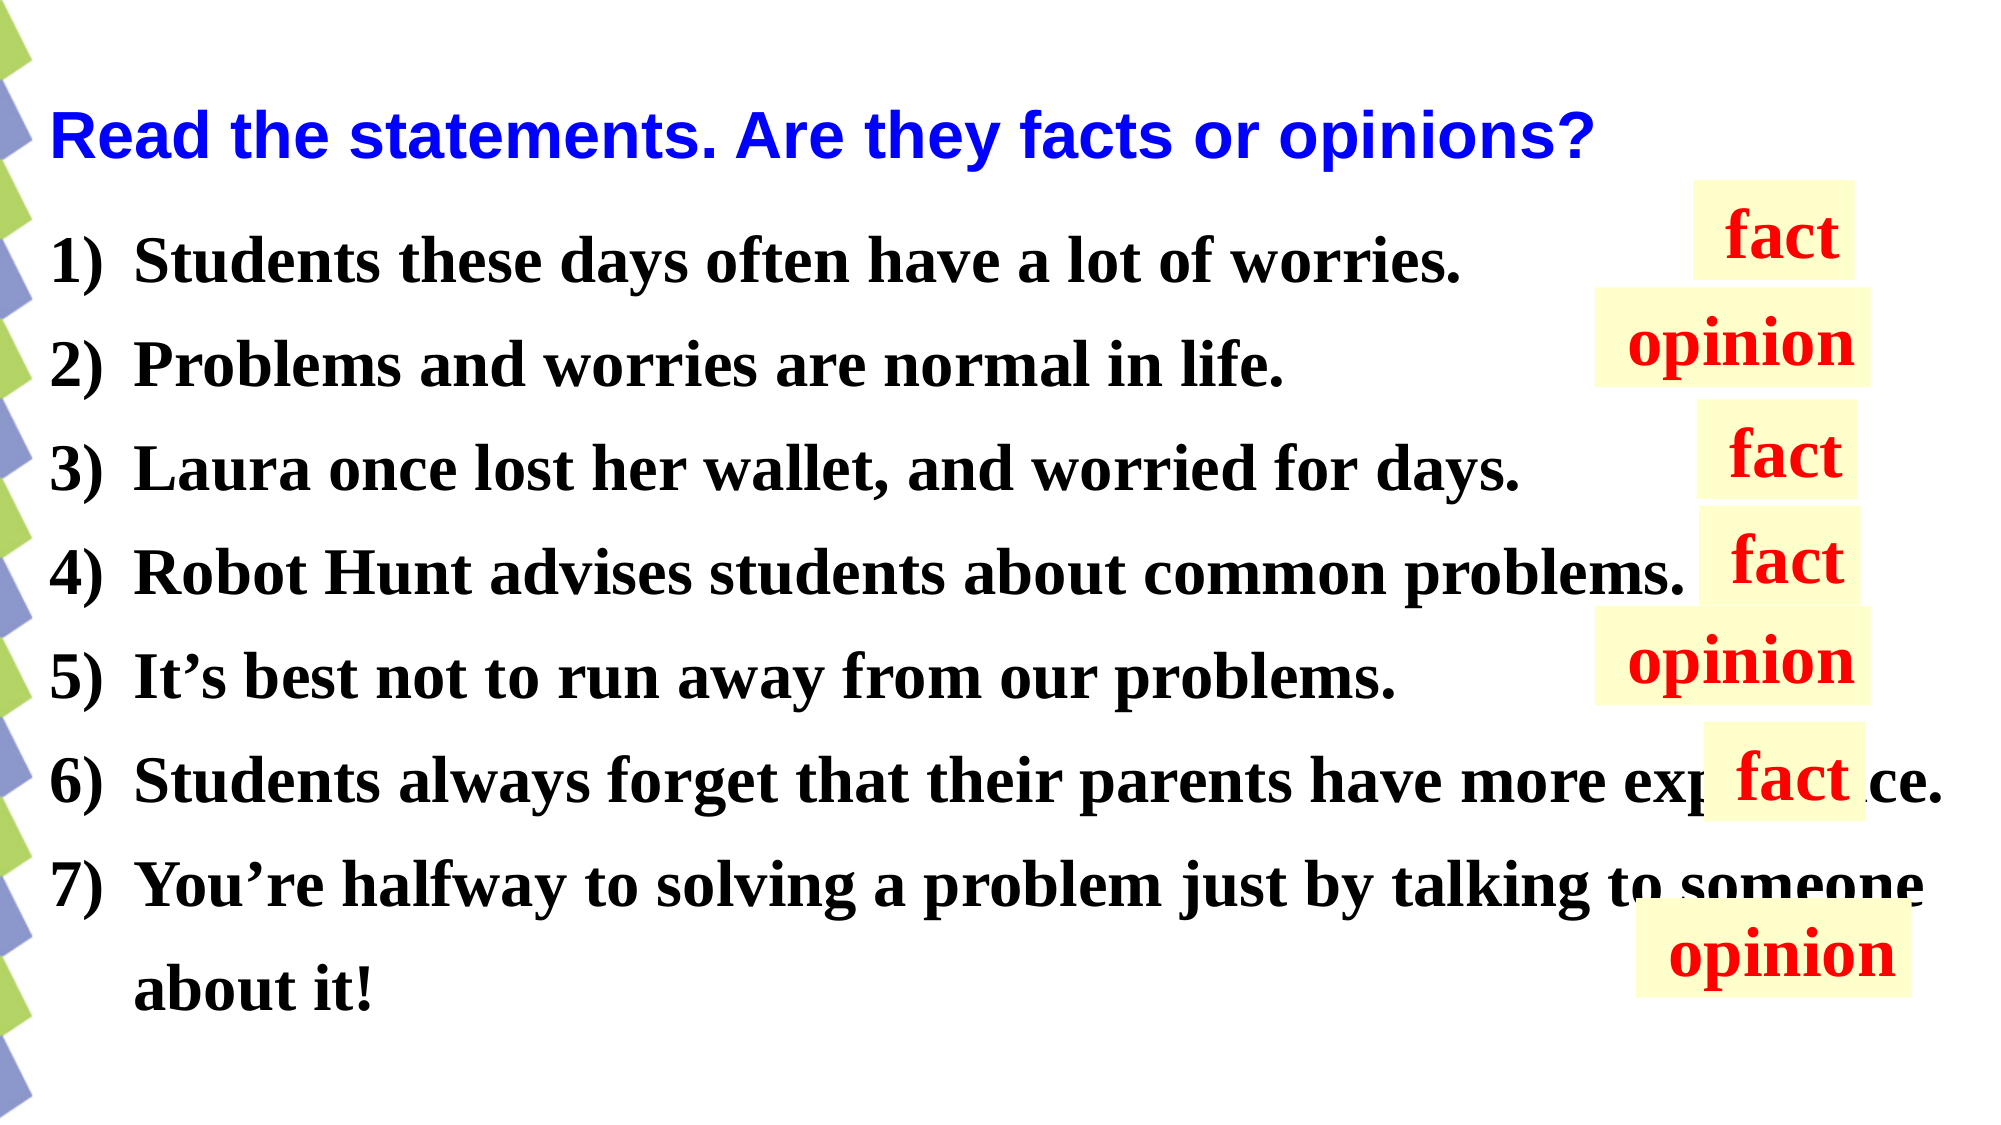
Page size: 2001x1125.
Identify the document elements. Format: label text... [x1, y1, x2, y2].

text_box opinion [1594, 605, 1871, 706]
text_box fact [1704, 721, 1866, 822]
text_box fact [1699, 505, 1861, 605]
text_box opinion [1594, 287, 1871, 388]
text_box fact [1696, 399, 1858, 499]
text_box Students these days often have a lot of worries. Problems and worries are normal in life. Laura once lost her wallet, and worried for days. Robot Hunt advises students about common problems. It’s best not to run away from our problems. Students always forget that their parents have more experience. You’re halfway to solving a problem just by talking to someone about it! [34, 184, 1973, 1031]
text_box opinion [1636, 898, 1912, 998]
text_box Read the statements. Are they facts or opinions? [34, 84, 1854, 179]
picture [0, 0, 2001, 1125]
text_box fact [1693, 180, 1855, 280]
